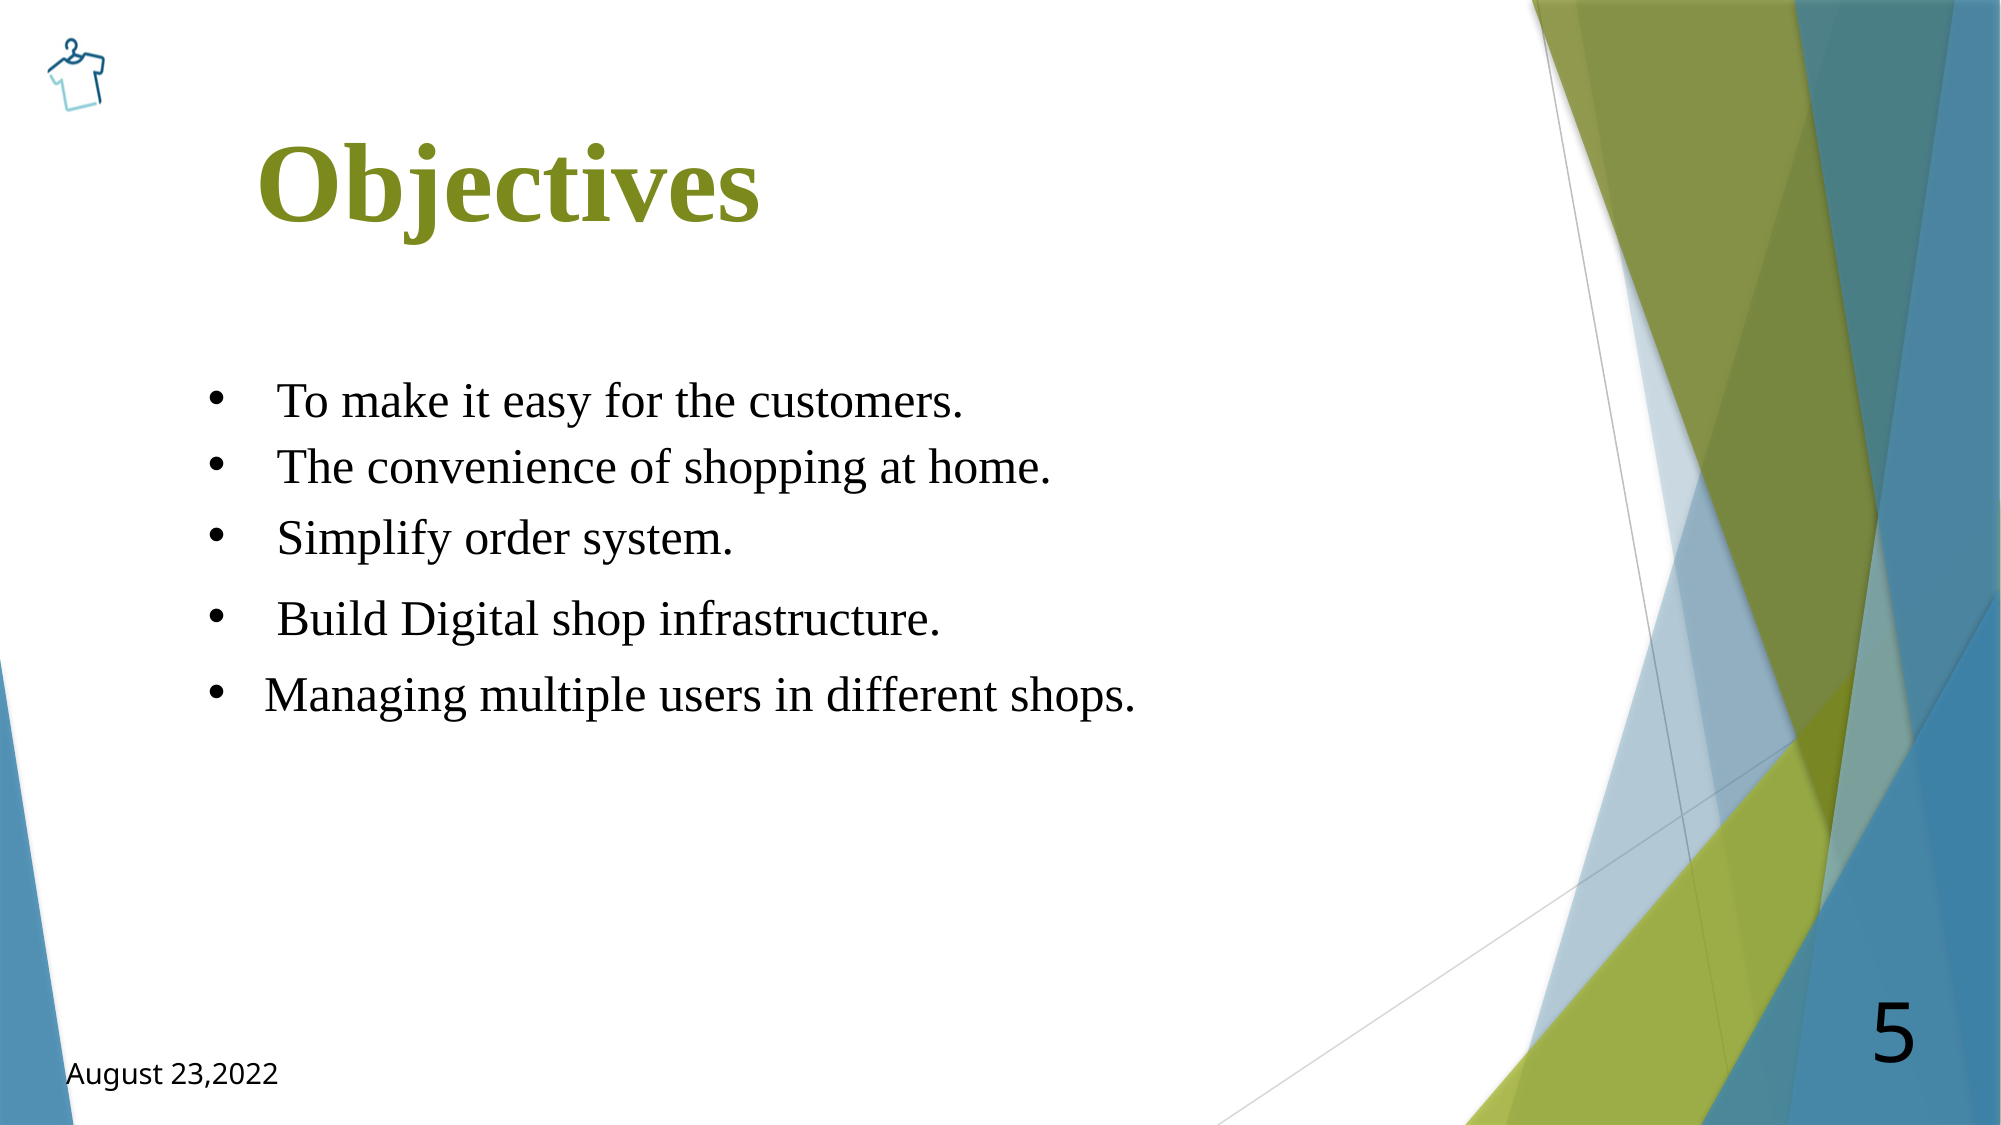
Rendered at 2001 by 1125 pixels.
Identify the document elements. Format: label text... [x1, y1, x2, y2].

text_box To make it easy for the customers. The convenience of shopping at home. Simplify order system. Build Digital shop infrastructure. Managing multiple users in different shops. [193, 360, 1296, 729]
text_box August 23,2022 [51, 1047, 338, 1098]
text_box Objectives [241, 101, 807, 252]
picture [0, 1, 156, 146]
slide_number 5 [1811, 1005, 1933, 1066]
